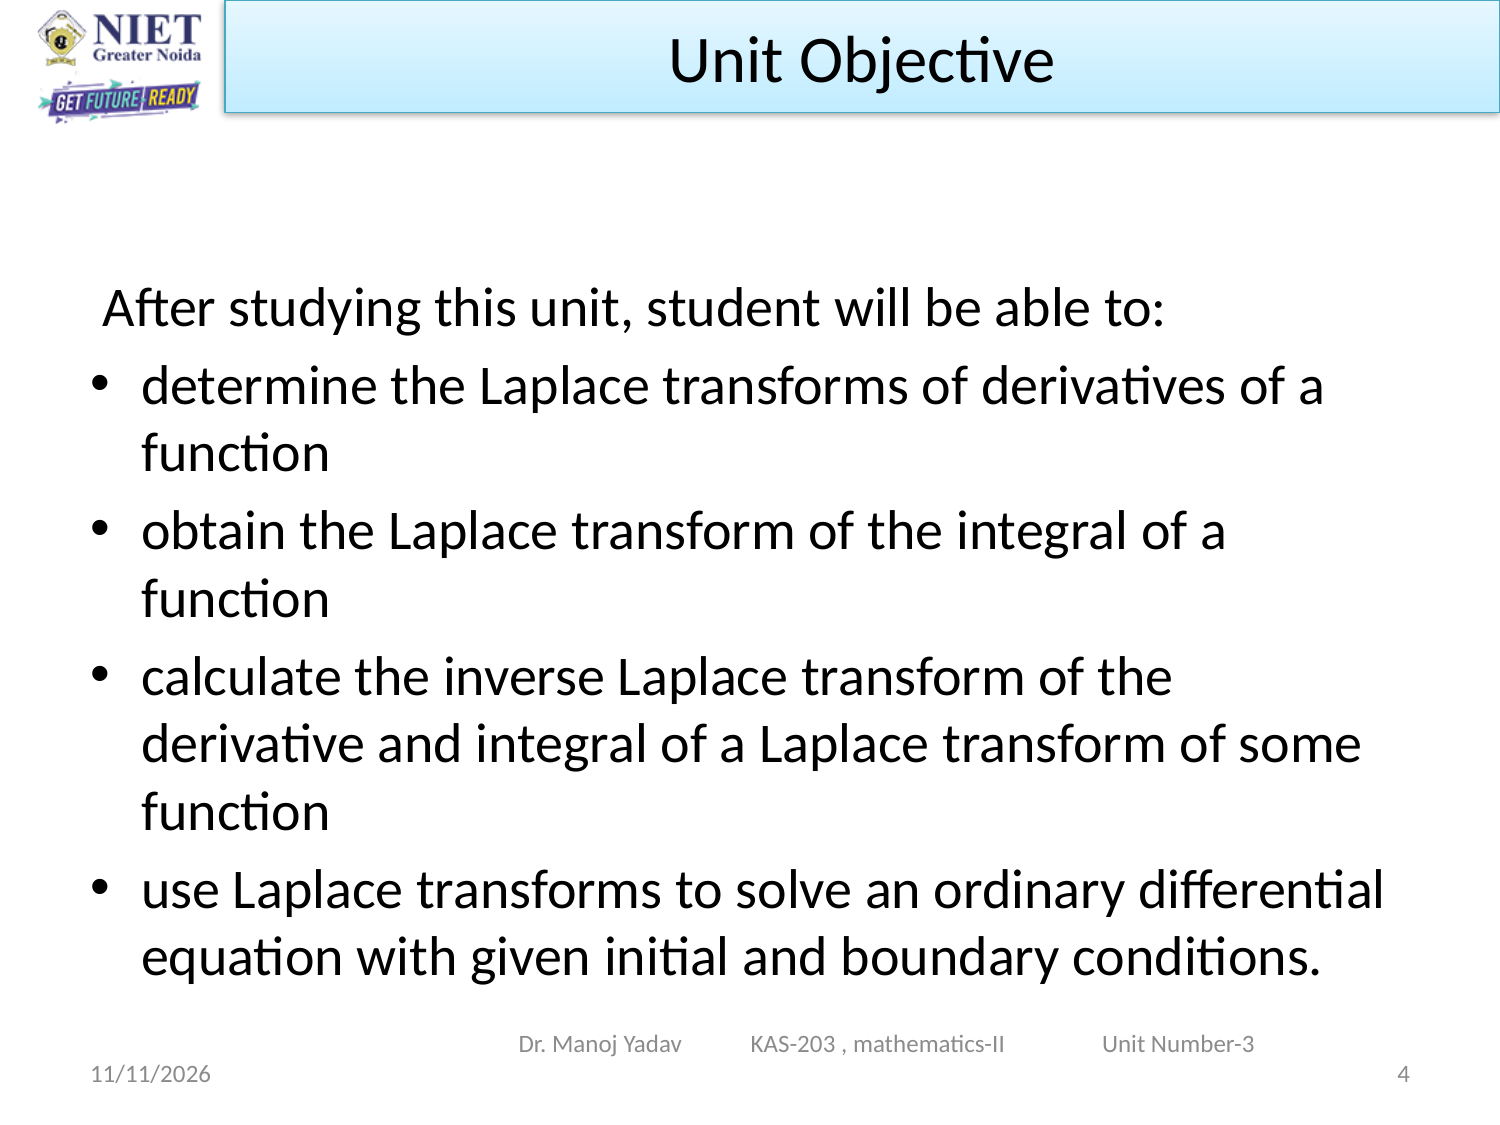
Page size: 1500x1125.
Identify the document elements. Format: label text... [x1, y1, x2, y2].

list After studying this unit, student will be able to: determine the Laplace transforms of derivatives of a function obtain the Laplace transform of the integral of a function calculate the inverse Laplace transform of the derivative and integral of a Laplace transform of some function use Laplace transforms to solve an ordinary differential equation with given initial and boundary conditions. [75, 262, 1425, 1005]
text_box Unit Objective [238, 0, 1500, 113]
footer Dr. Manoj Yadav KAS-203 , mathematics-II Unit Number-3 [462, 1005, 1313, 1085]
slide_number 05-Jun-21 [75, 1042, 425, 1103]
picture [0, 0, 238, 135]
slide_number 4 [1074, 1042, 1425, 1103]
